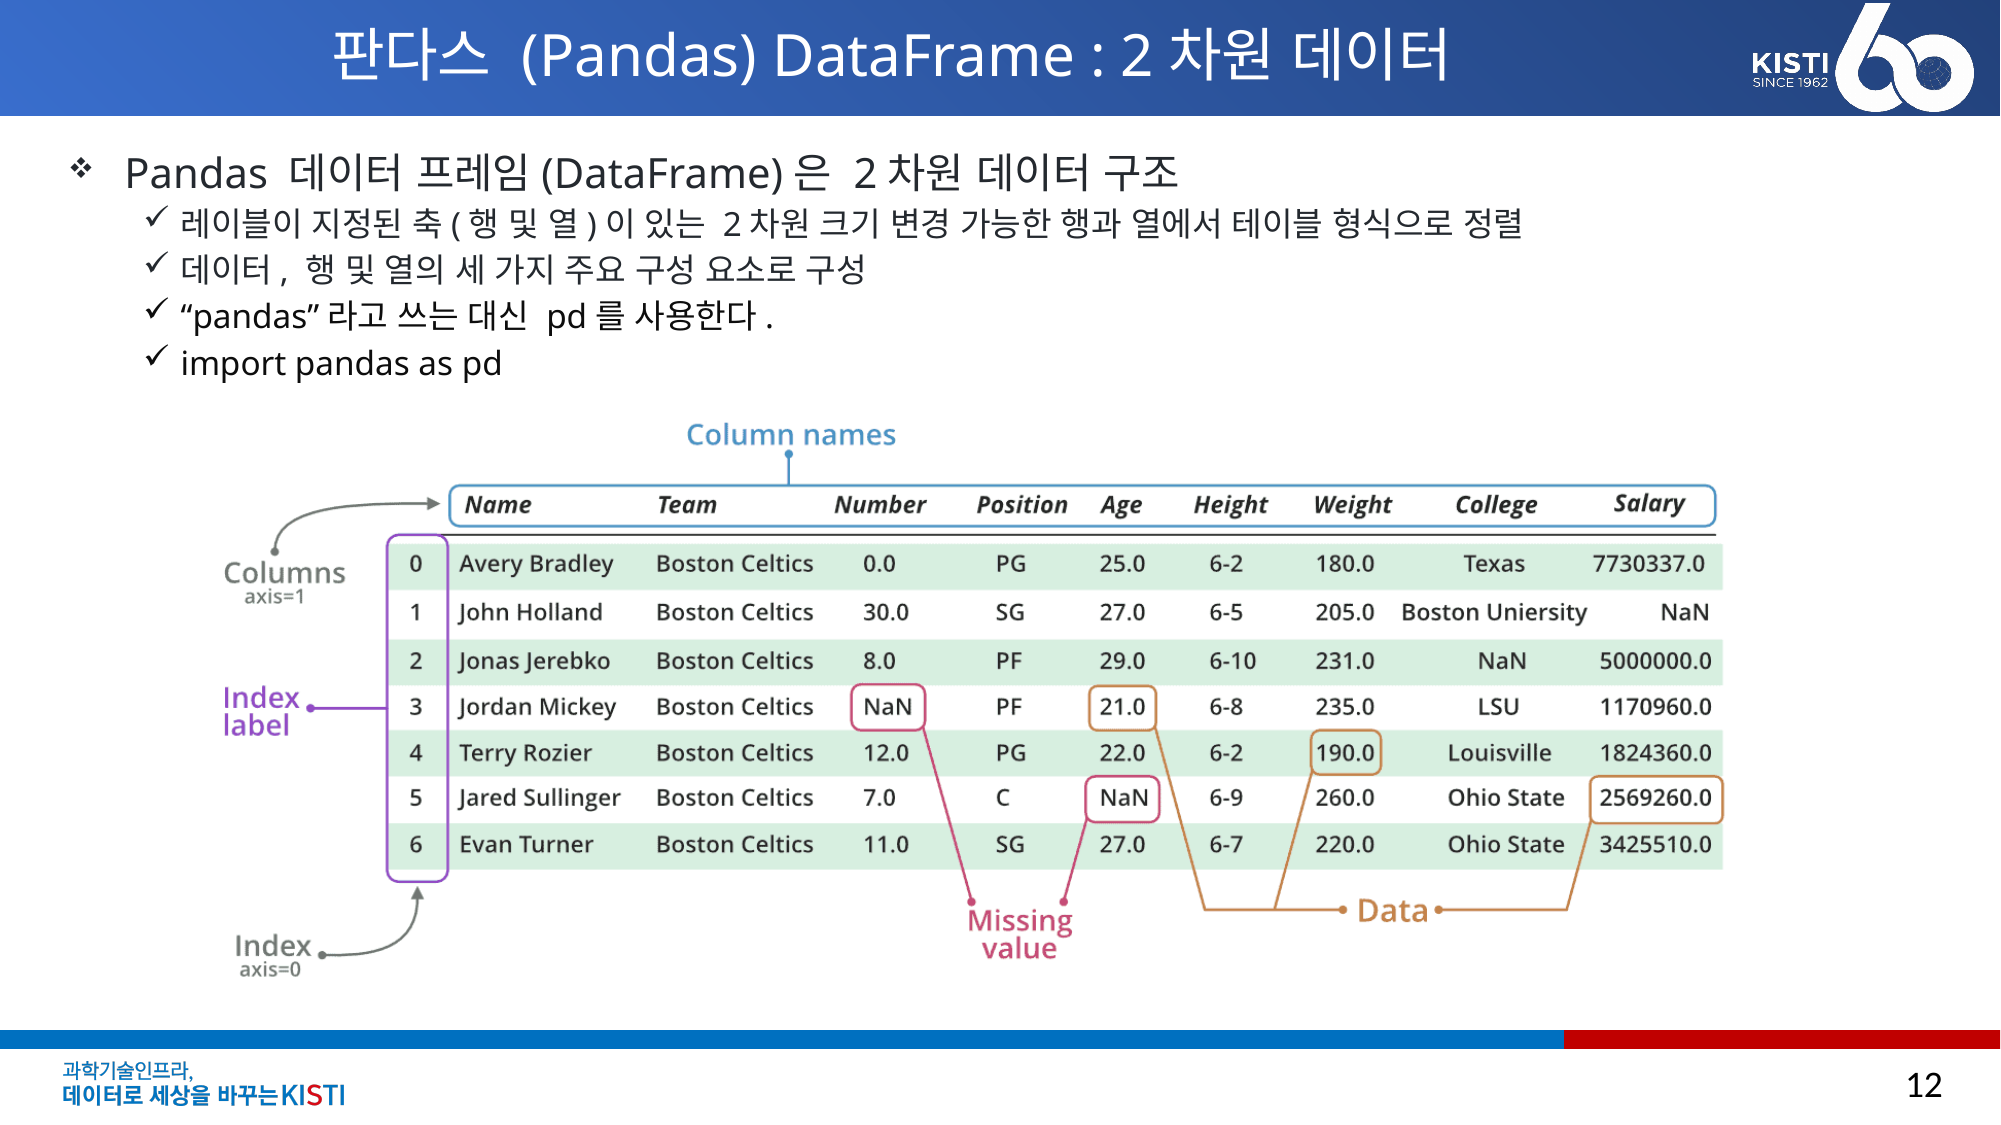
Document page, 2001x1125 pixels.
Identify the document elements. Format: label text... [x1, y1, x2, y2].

picture [63, 1061, 344, 1106]
slide_number 12 [1605, 1053, 1958, 1113]
picture [1753, 3, 1974, 112]
picture [188, 398, 1746, 987]
list Pandas 데이터 프레임(DataFrame)은 2차원 데이터 구조 레이블이 지정된 축(행 및 열)이 있는 2차원 크기 변경 가능한 행과 열에서 테이블 형식으로 정렬 데이터, 행 및 열의 세 가지 주요 구성 요소로 구성 “pandas”라고 쓰는 대신 pd를 사용한다. import pandas as pd [53, 144, 1947, 1015]
title 판다스 (Pandas) DataFrame : 2차원 데이터 [63, 0, 1720, 116]
